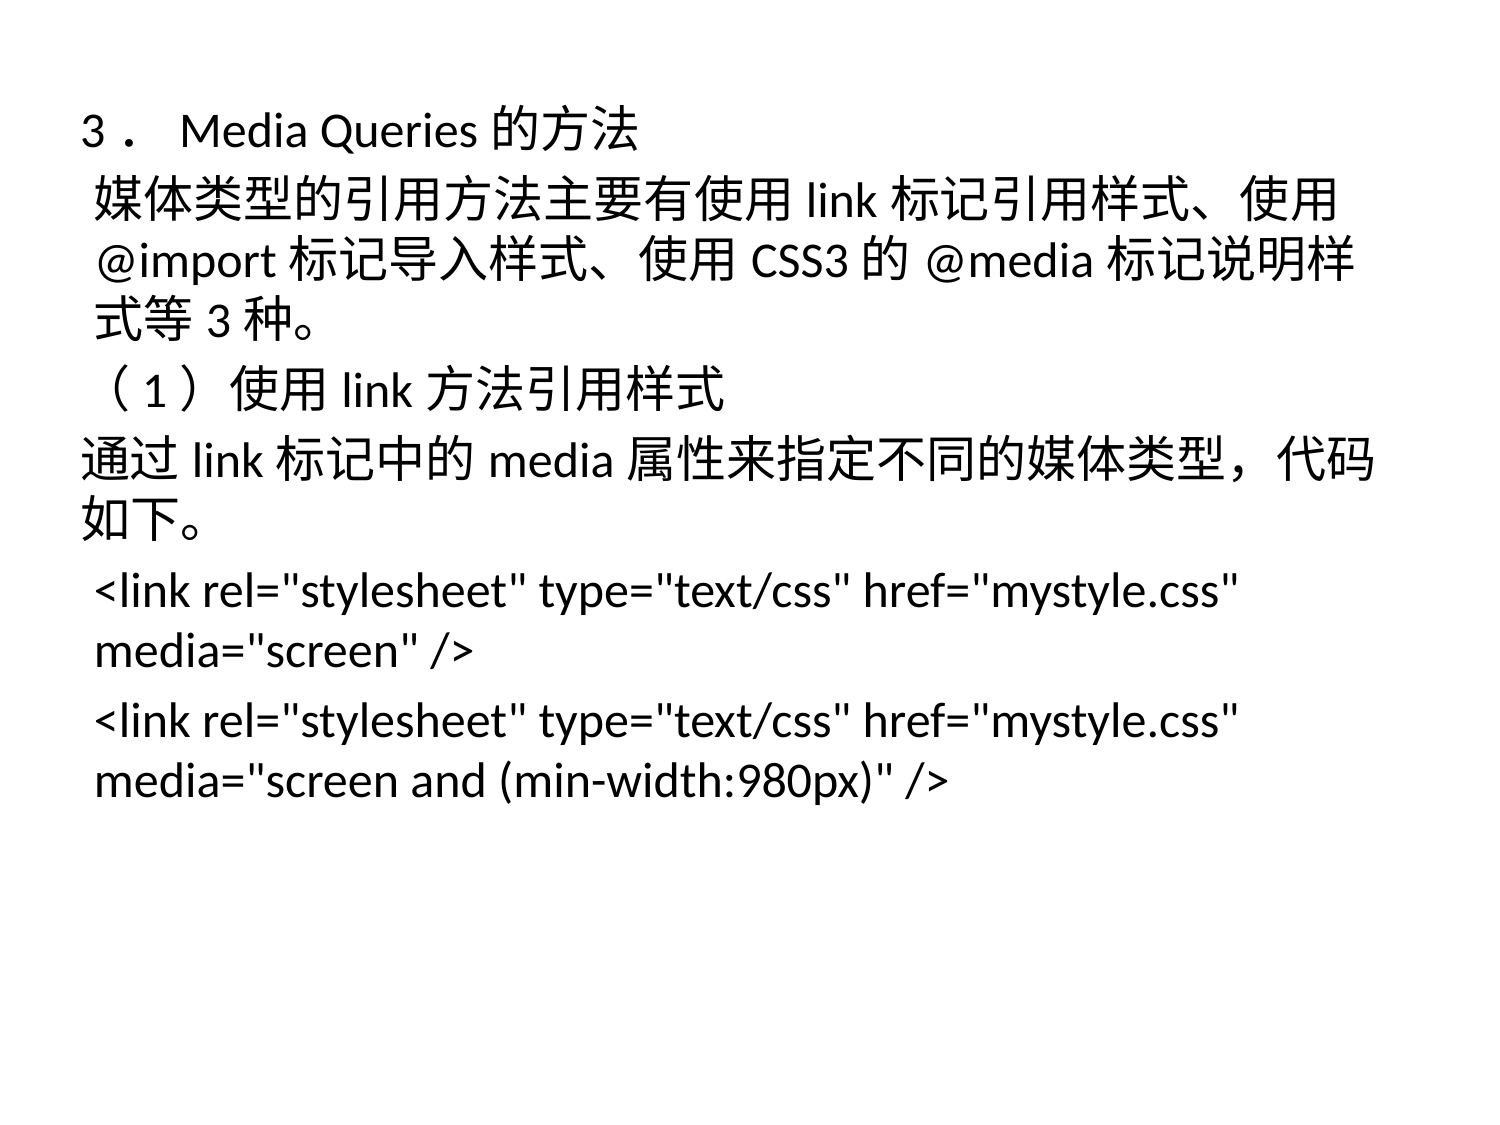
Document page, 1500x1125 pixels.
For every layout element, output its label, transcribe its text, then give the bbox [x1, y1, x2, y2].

list 3．Media Queries的方法 媒体类型的引用方法主要有使用link标记引用样式、使用@import标记导入样式、使用CSS3的@media标记说明样式等3种。 （1）使用link方法引用样式 通过link标记中的media属性来指定不同的媒体类型，代码如下。 <link rel="stylesheet" type="text/css" href="mystyle.css" media="screen" /> <link rel="stylesheet" type="text/css" href="mystyle.css" media="screen and (min-width:980px)" /> [64, 90, 1415, 833]
